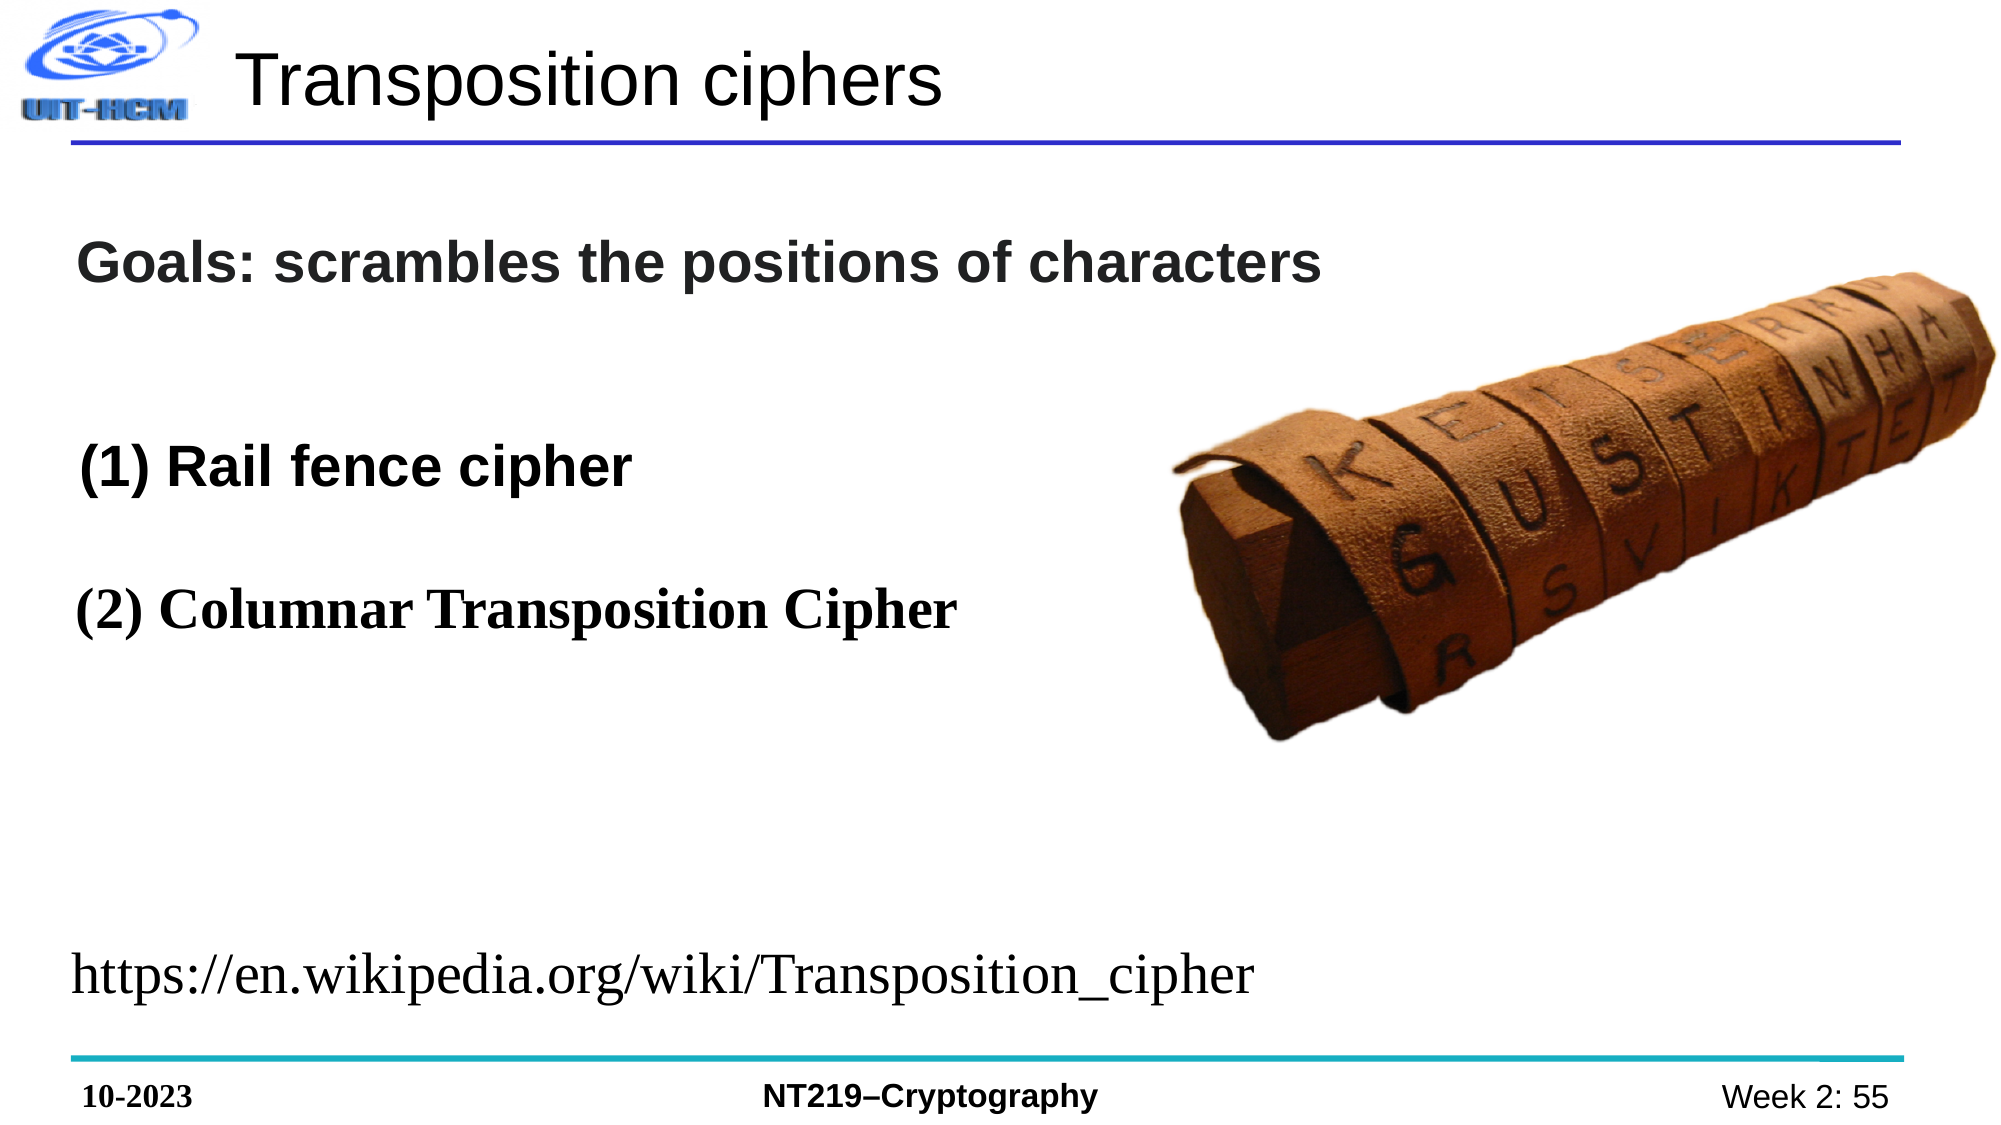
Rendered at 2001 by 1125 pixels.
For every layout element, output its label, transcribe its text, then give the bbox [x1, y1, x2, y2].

text_box https://en.wikipedia.org/wiki/Transposition_cipher [56, 927, 1502, 1013]
picture [1167, 268, 2000, 745]
title Transposition ciphers [219, 0, 1454, 177]
picture [0, 0, 219, 132]
text_box (1) Rail fence cipher [64, 420, 666, 506]
text_box Goals: scrambles the positions of characters [61, 216, 1340, 302]
text_box (2) Columnar Transposition Cipher [60, 562, 974, 648]
